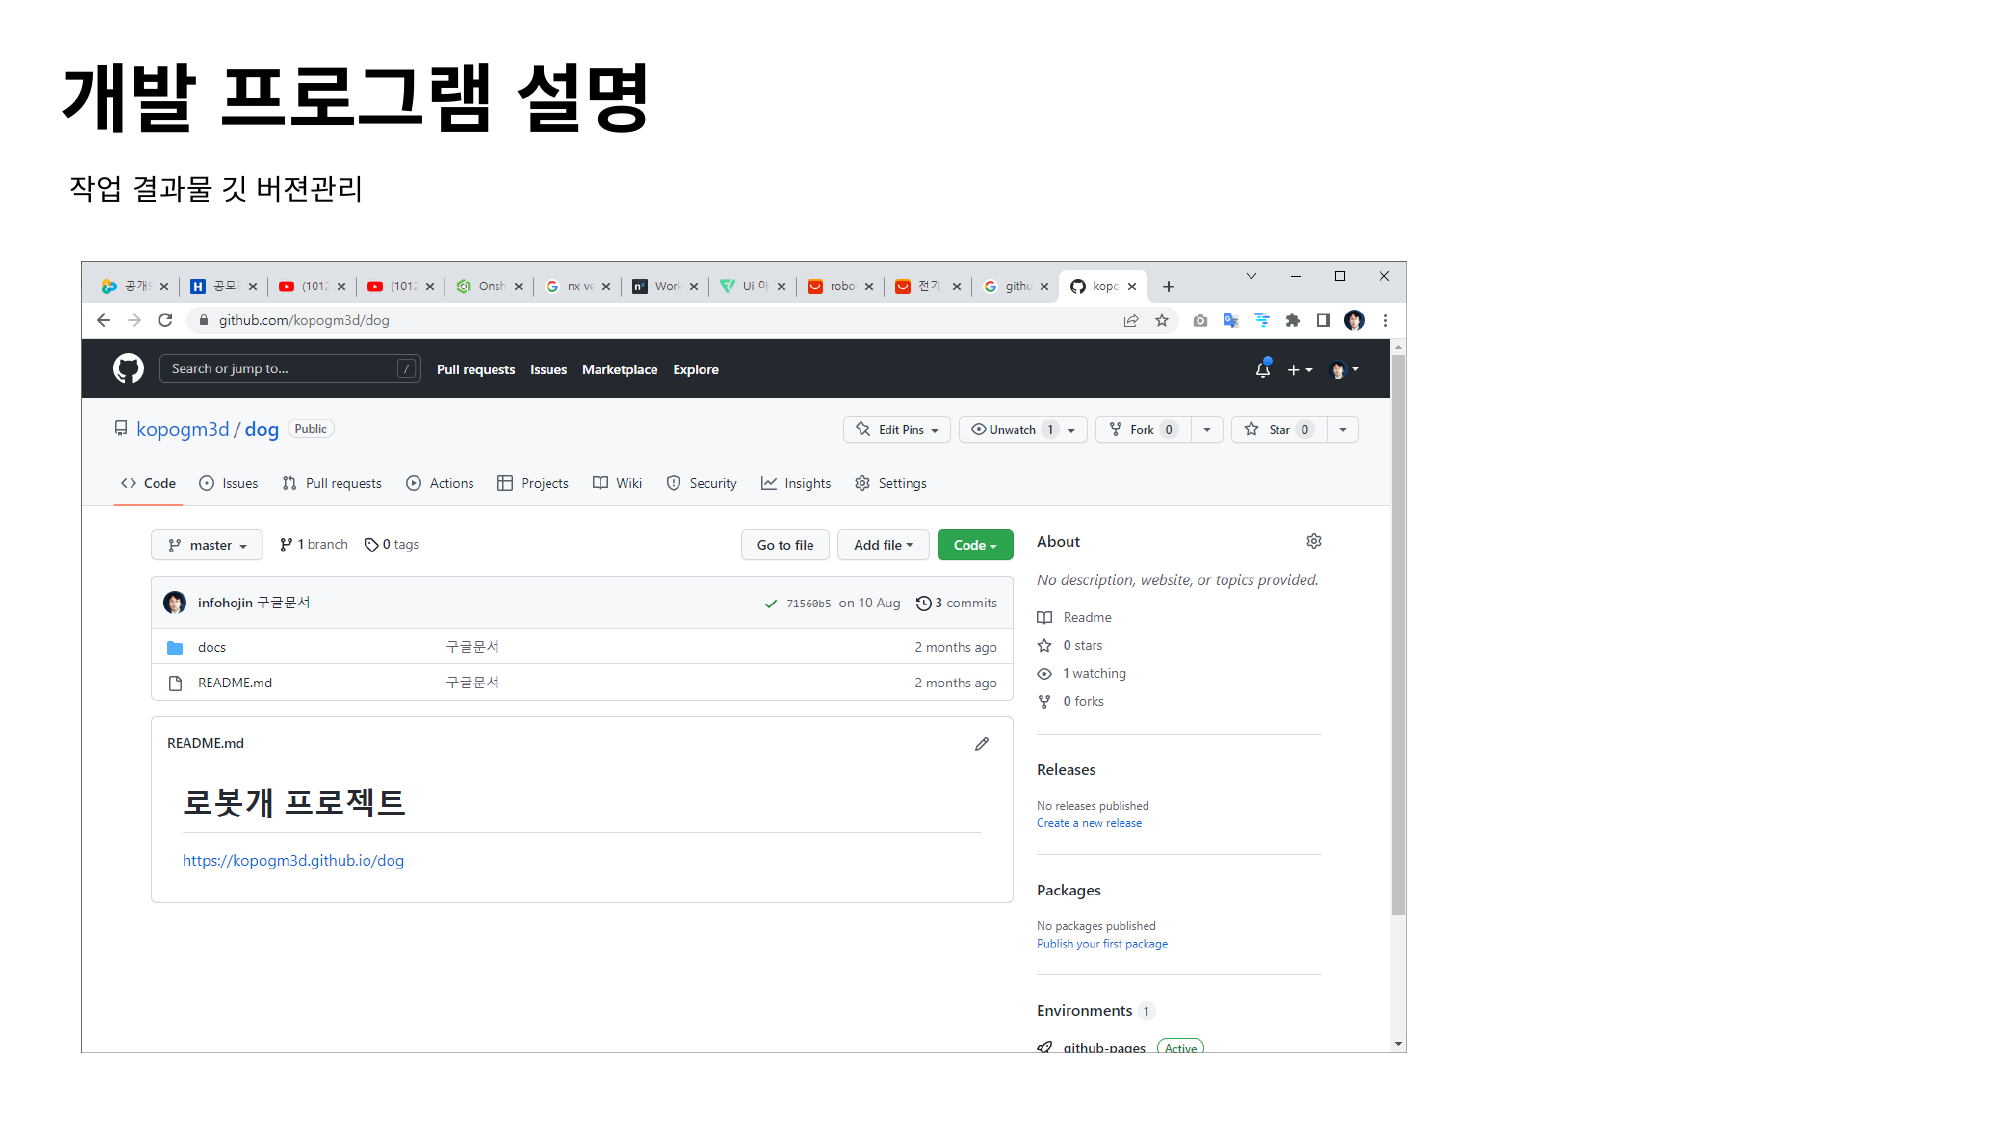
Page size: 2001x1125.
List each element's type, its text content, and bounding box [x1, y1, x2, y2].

picture [80, 260, 1407, 1053]
text_box 개발 프로그램 설명 [45, 43, 806, 149]
text_box 작업 결과물 깃 버젼관리 [54, 163, 744, 214]
